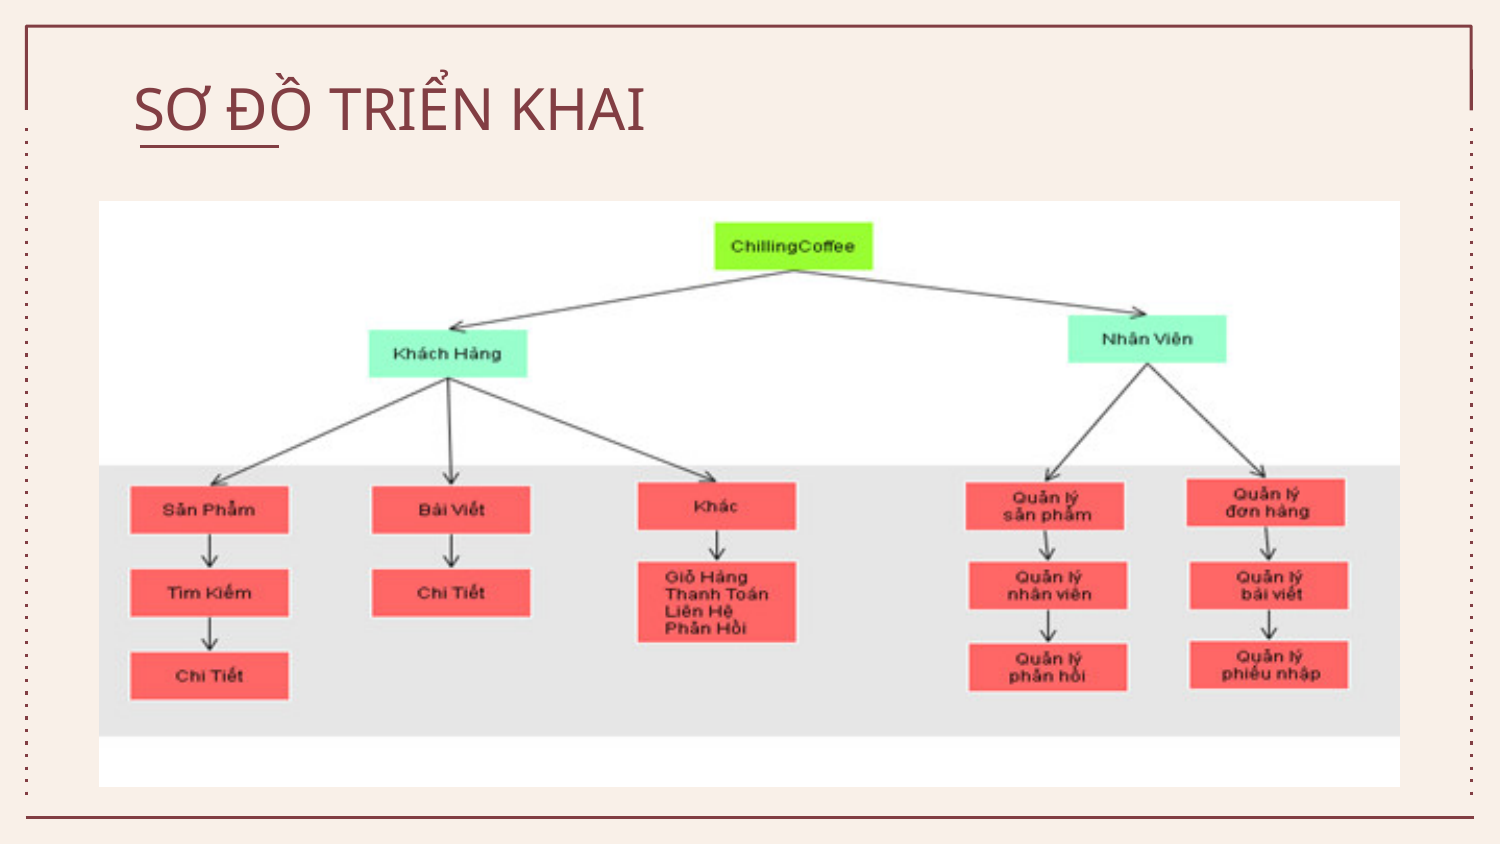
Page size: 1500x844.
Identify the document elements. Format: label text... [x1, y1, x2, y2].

title SƠ ĐỒ TRIỂN KHAI [118, 56, 1382, 151]
picture [99, 201, 1401, 787]
